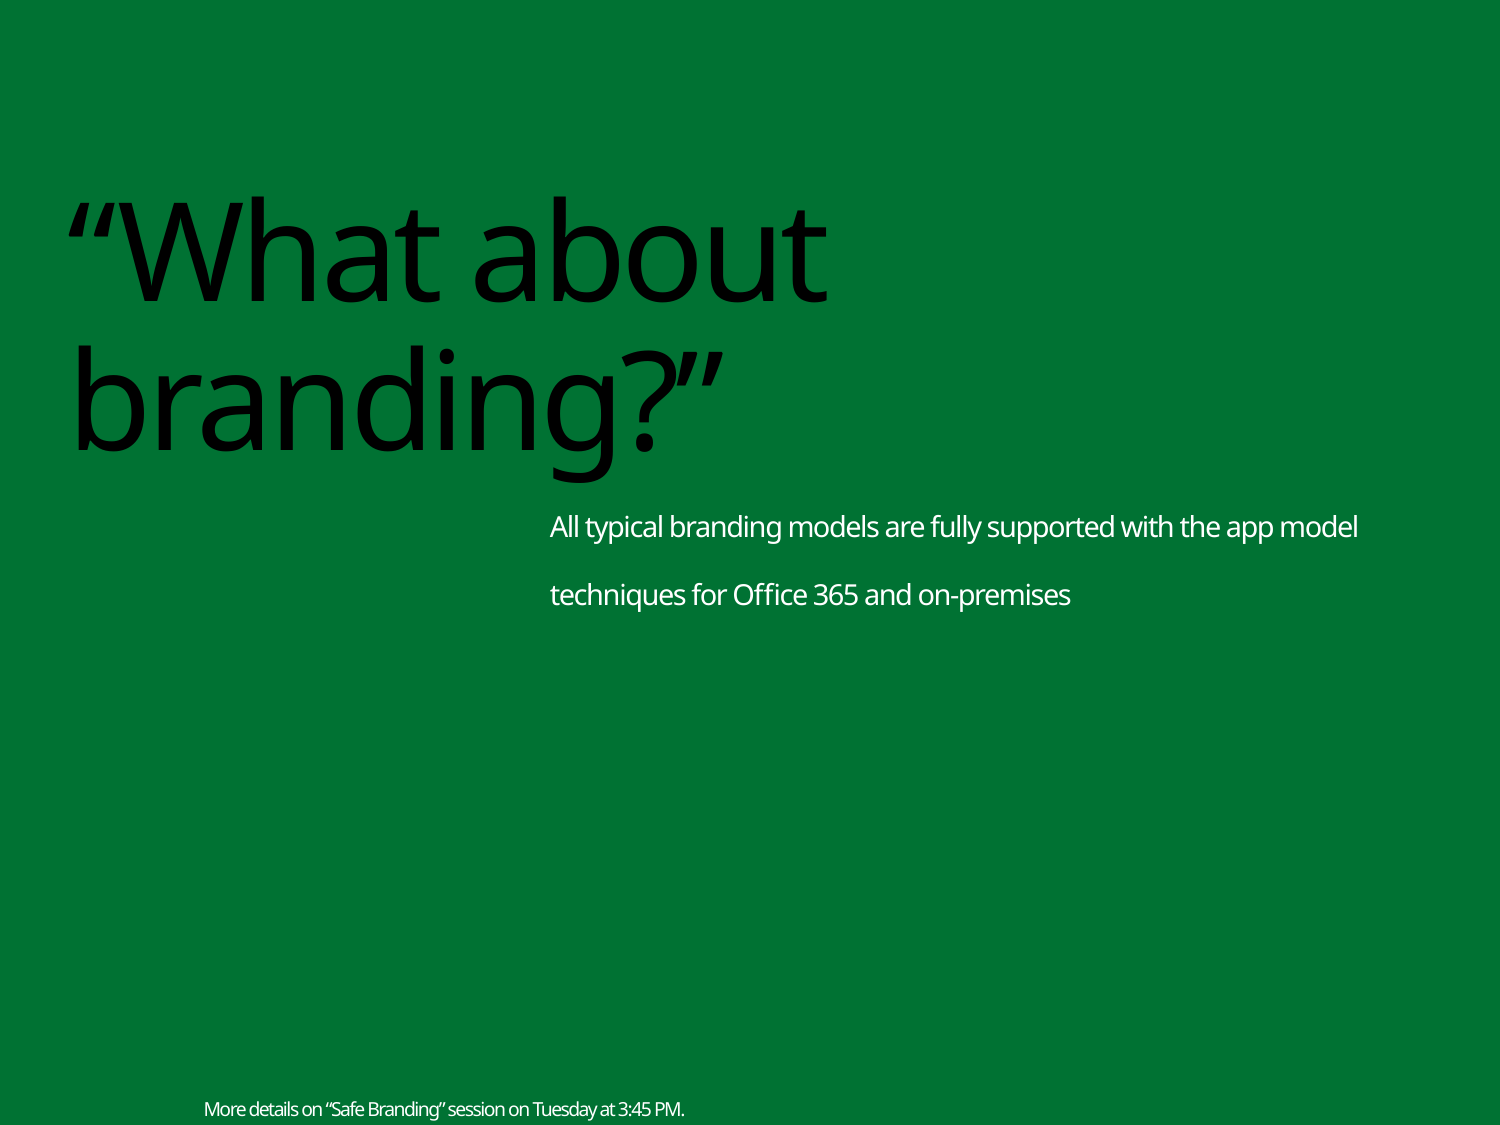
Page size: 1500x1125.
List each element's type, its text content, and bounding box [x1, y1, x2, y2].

text_box All typical branding models are fully supported with the app model techniques for Office 365 and on-premises [549, 474, 1425, 612]
text_box More details on “Safe Branding” session on Tuesday at 3:45 PM. [203, 1074, 686, 1121]
title “What about branding?” [52, 287, 1425, 488]
